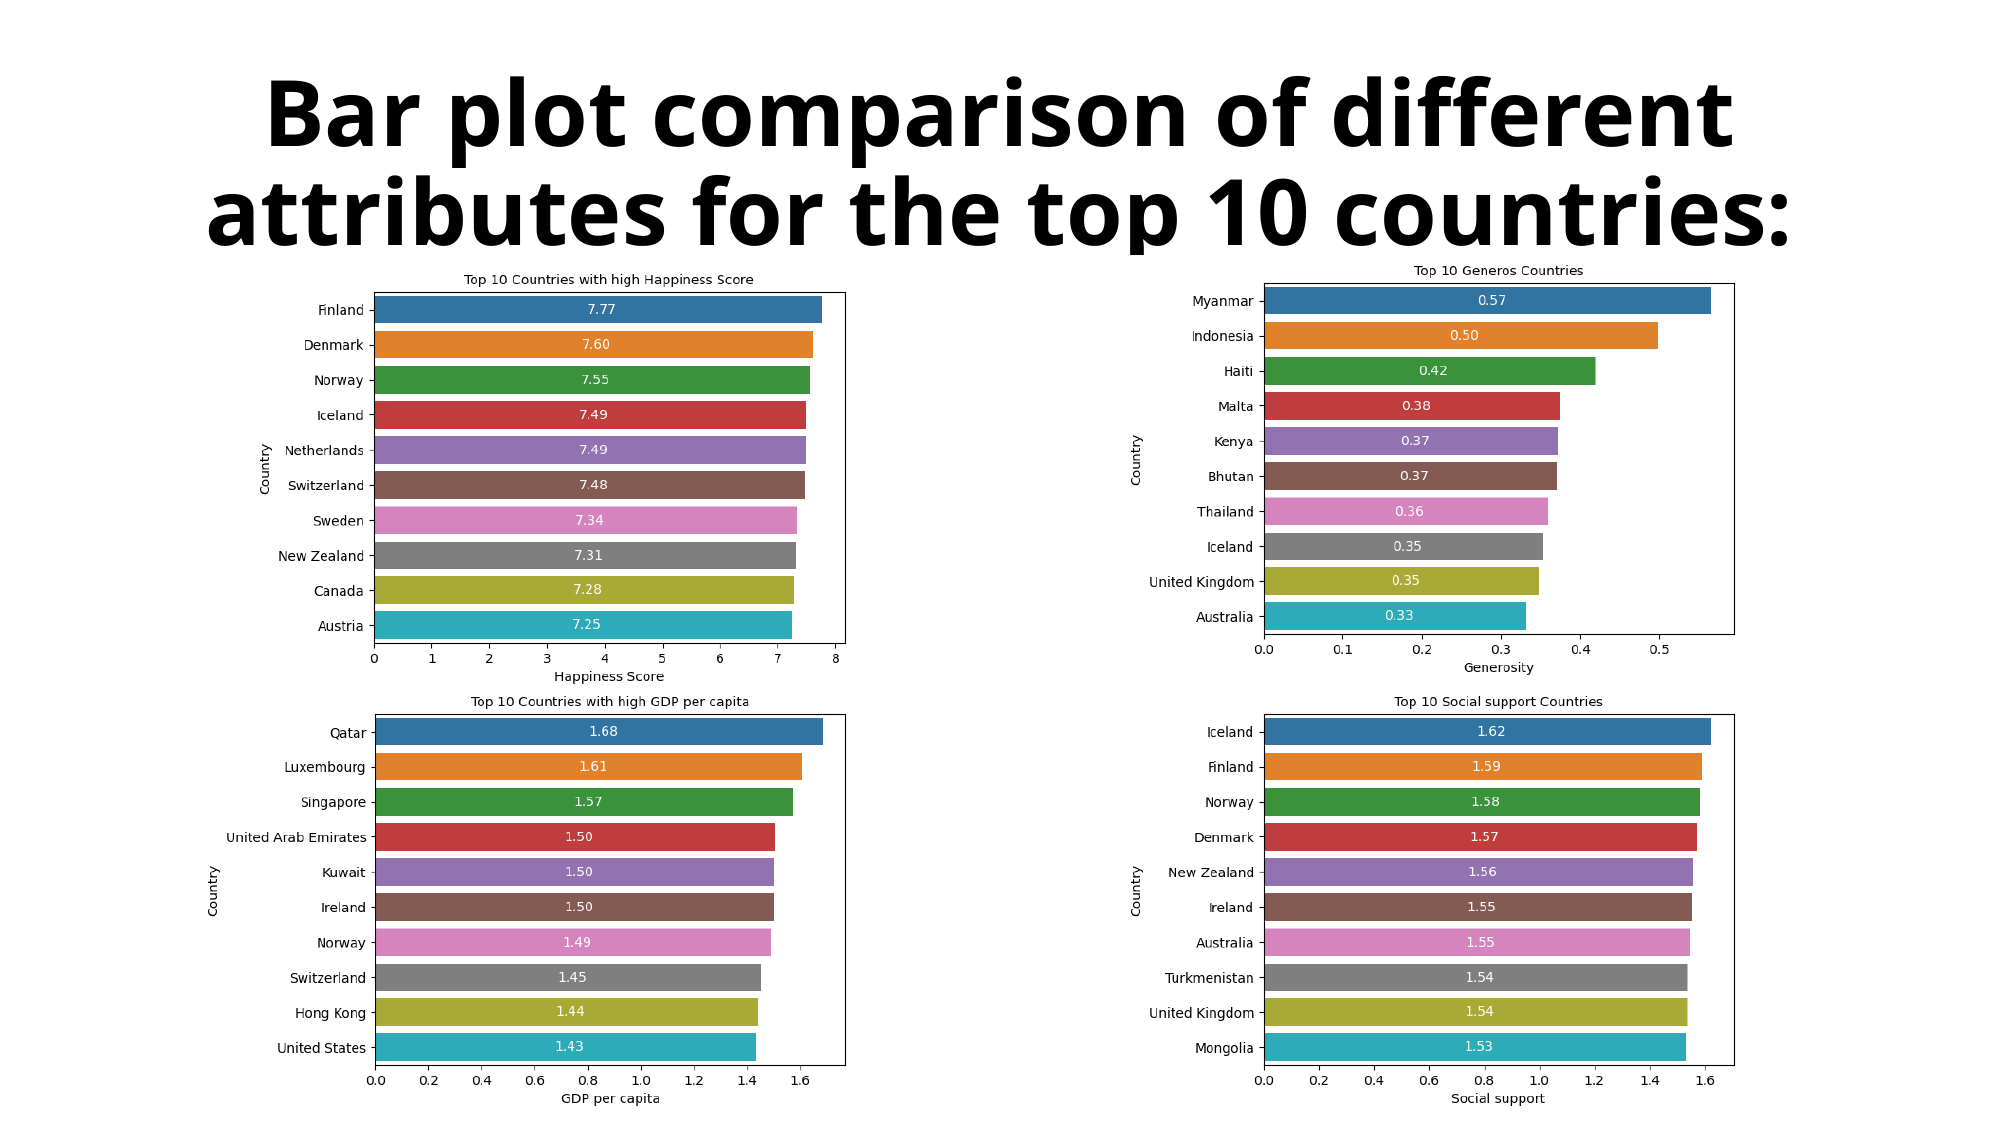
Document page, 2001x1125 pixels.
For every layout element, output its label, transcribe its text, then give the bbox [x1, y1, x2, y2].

picture [1120, 686, 1742, 1115]
picture [197, 264, 854, 1115]
picture [1120, 255, 1742, 684]
text_box Bar plot comparison of different attributes for the top 10 countries: [119, 45, 1881, 273]
